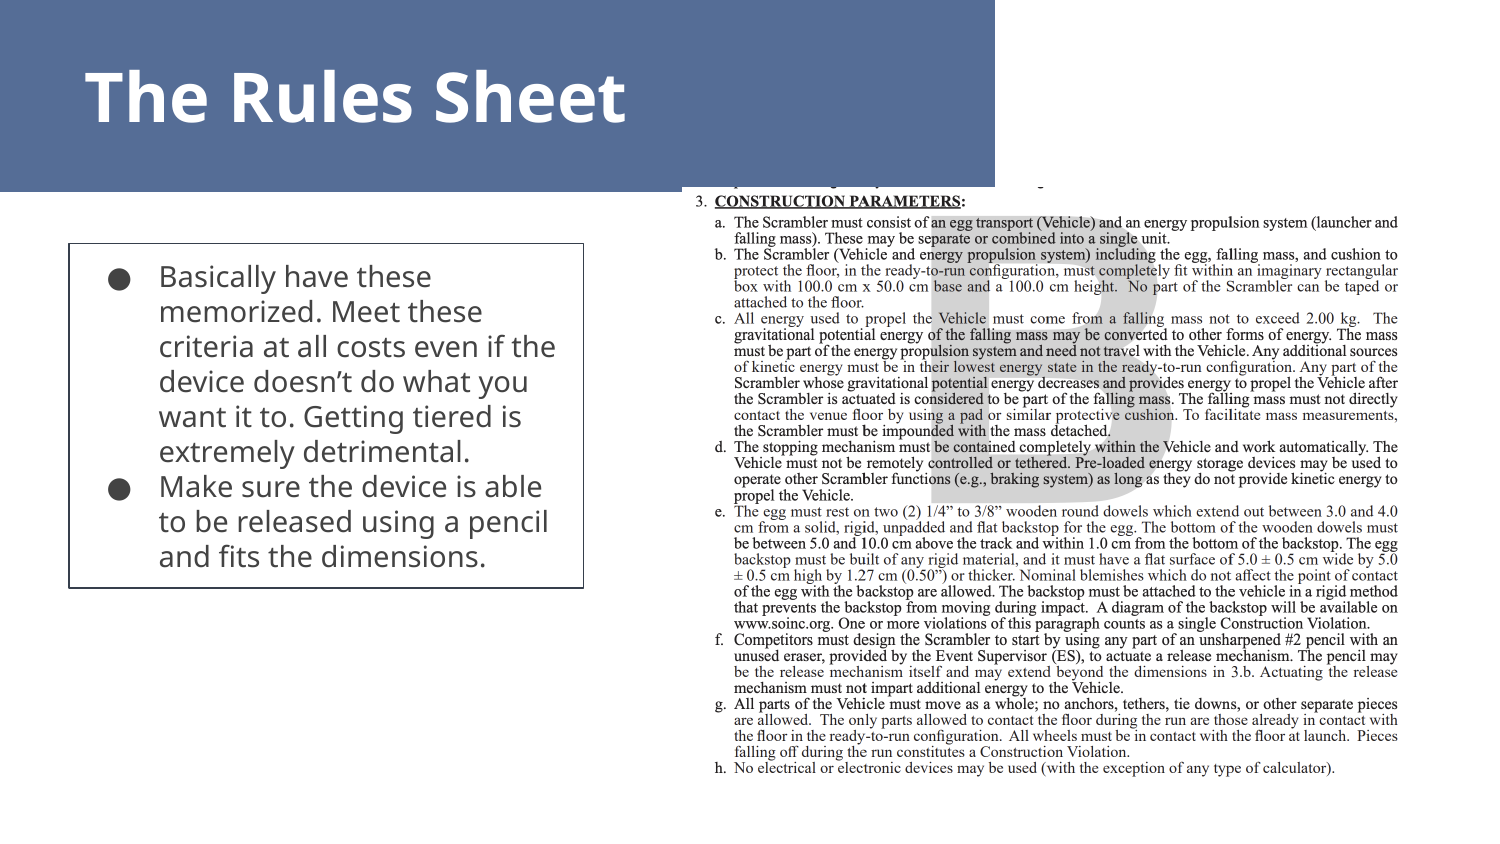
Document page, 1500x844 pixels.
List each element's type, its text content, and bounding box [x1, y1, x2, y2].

text_box [0, 0, 995, 192]
picture [681, 187, 1413, 790]
title The Rules Sheet [69, 39, 824, 211]
text_box Basically have these memorized. Meet these criteria at all costs even if the device doesn’t do what you want it to. Getting tiered is extremely detrimental. Make sure the device is able to be released using a pencil and fits the dimensions. [68, 243, 584, 589]
